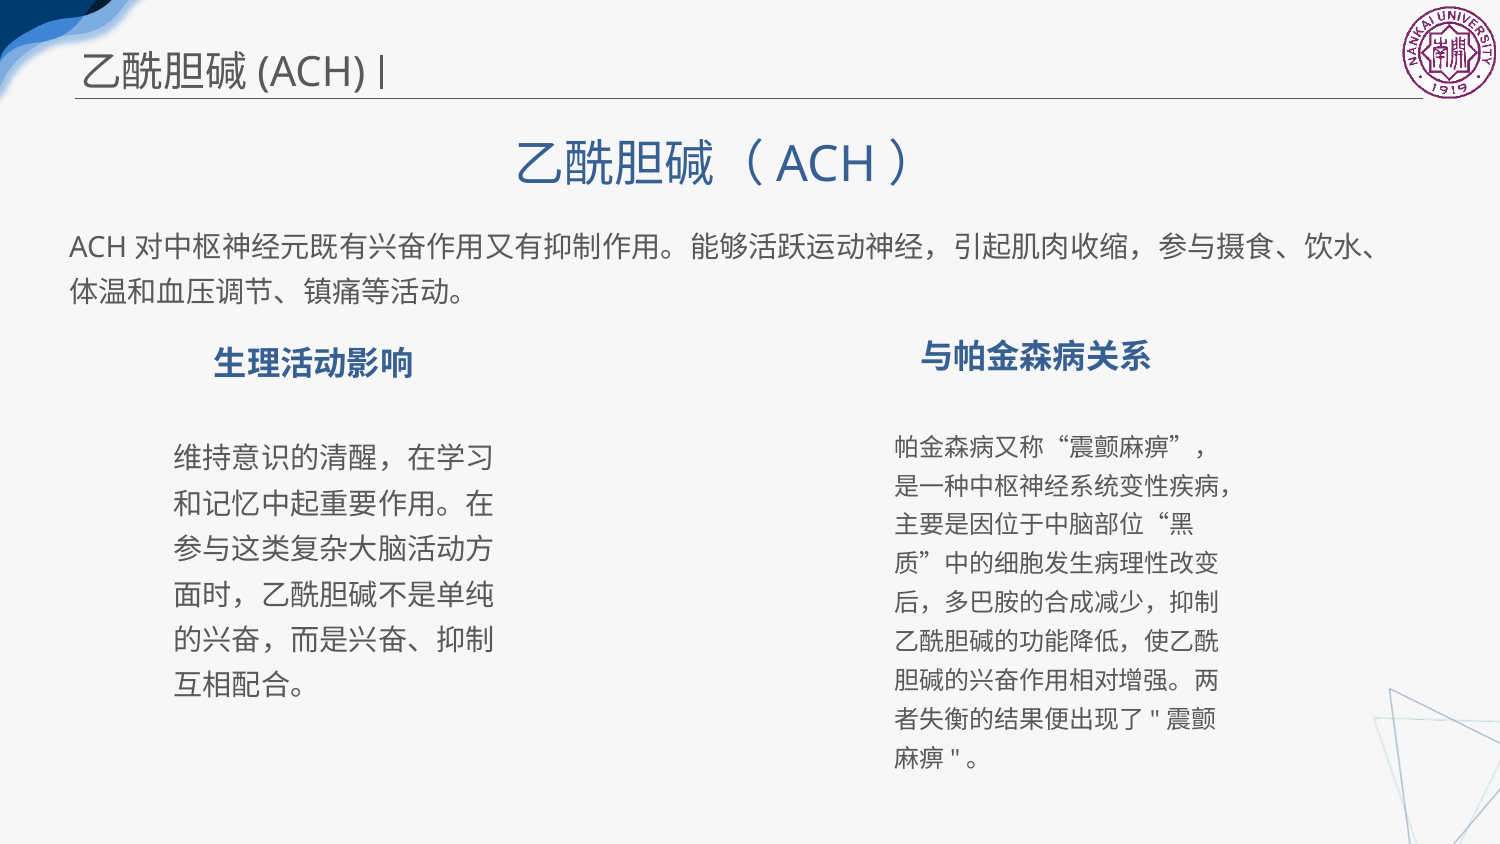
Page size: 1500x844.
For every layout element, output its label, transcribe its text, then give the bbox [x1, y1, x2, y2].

text_box 生理活动影响 [199, 334, 476, 390]
text_box 乙酰胆碱(ACH) [65, 37, 381, 102]
picture [1398, 1, 1500, 104]
picture [1374, 689, 1500, 843]
text_box 与帕金森病关系 [905, 328, 1182, 383]
text_box 乙酰胆碱（ACH） ACH对中枢神经元既有兴奋作用又有抑制作用。能够活跃运动神经，引起肌肉收缩，参与摄食、饮水、体温和血压调节、镇痛等活动。 [54, 106, 1399, 342]
picture [0, 0, 160, 126]
text_box 维持意识的清醒，在学习和记忆中起重要作用。在参与这类复杂大脑活动方面时，乙酰胆碱不是单纯的兴奋，而是兴奋、抑制互相配合。 [158, 421, 516, 710]
text_box 帕金森病又称“震颤麻痹”，是一种中枢神经系统变性疾病，主要是因位于中脑部位“黑质”中的细胞发生病理性改变后，多巴胺的合成减少，抑制乙酰胆碱的功能降低，使乙酰胆碱的兴奋作用相对增强。两者失衡的结果便出现了"震颤麻痹"。 [879, 414, 1237, 780]
